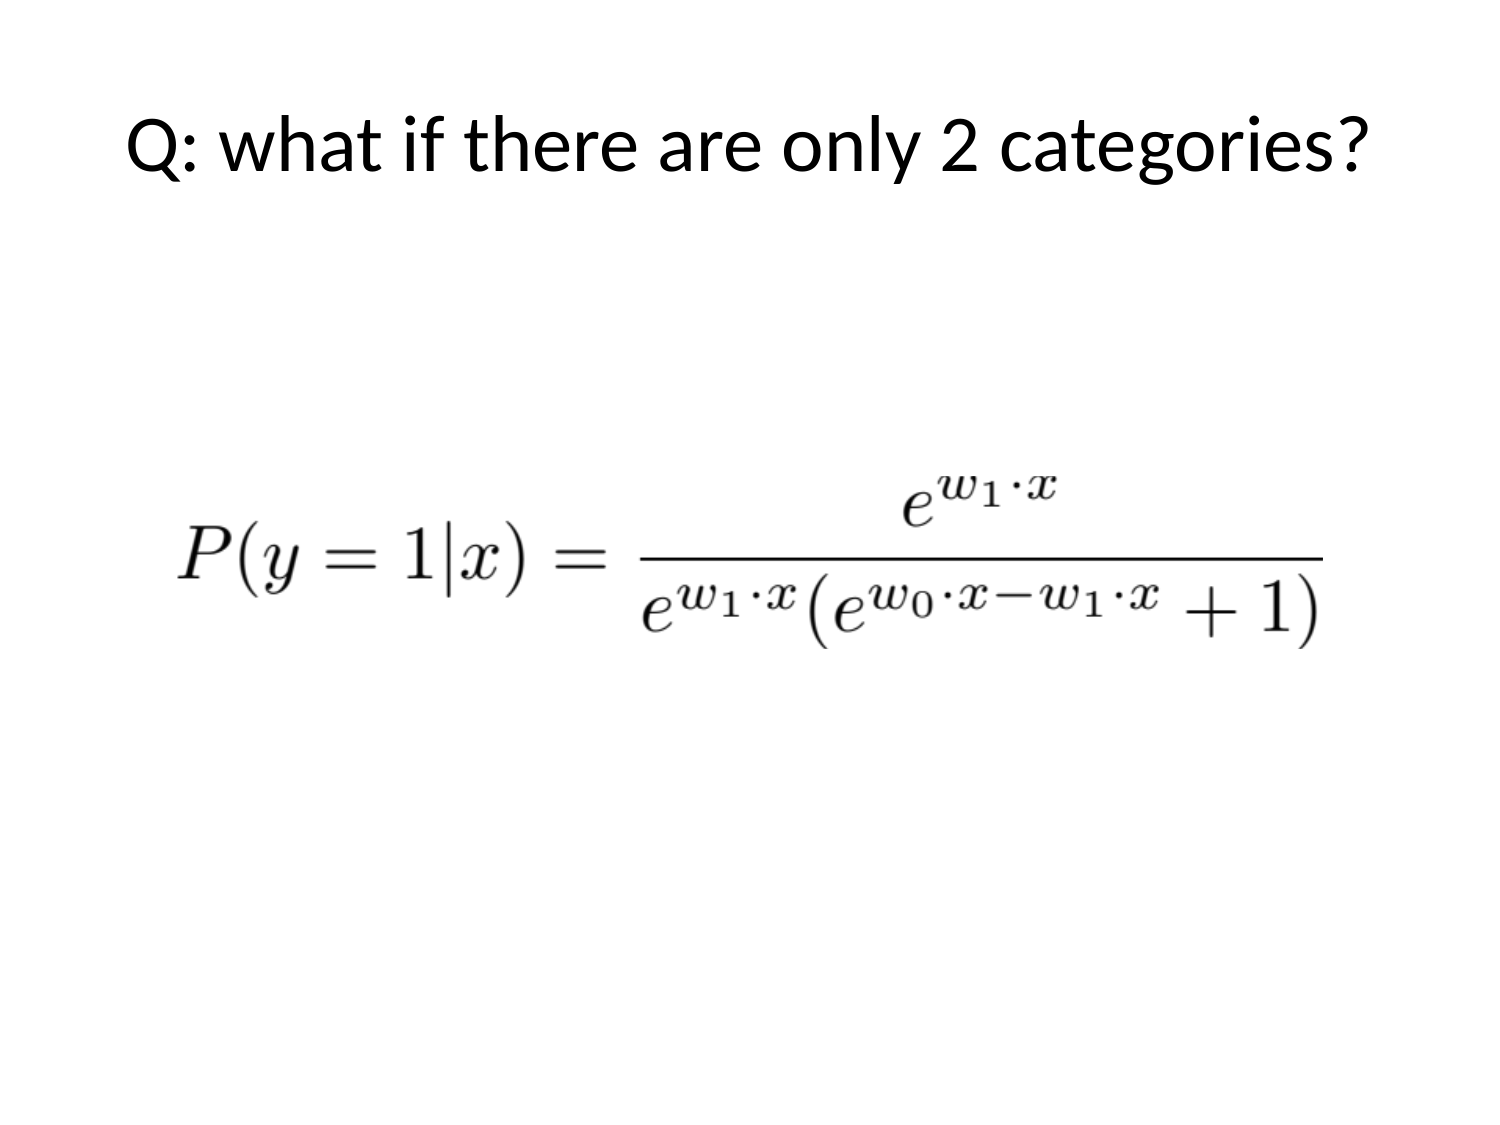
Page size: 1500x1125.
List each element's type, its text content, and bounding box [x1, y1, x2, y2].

picture [176, 475, 1324, 650]
title Q: what if there are only 2 categories? [75, 45, 1425, 233]
